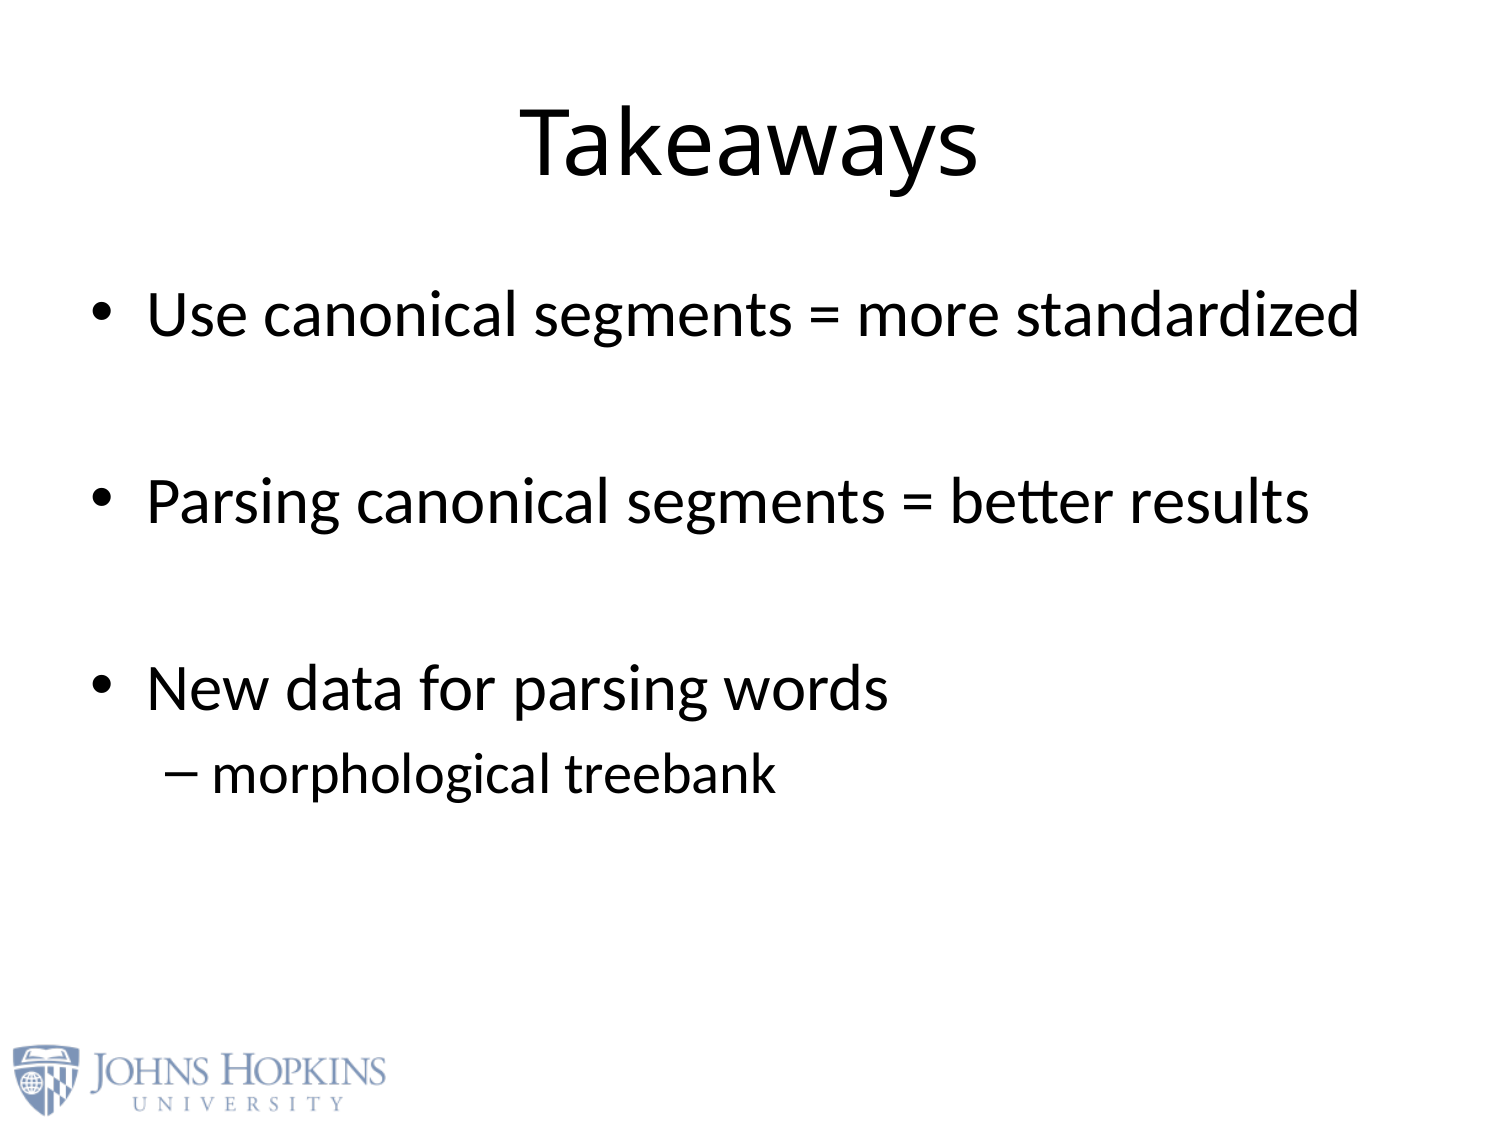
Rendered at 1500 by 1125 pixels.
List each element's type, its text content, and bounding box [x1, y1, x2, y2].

list Use canonical segments = more standardized Parsing canonical segments = better results New data for parsing words morphological treebank [75, 262, 1425, 1005]
title Takeaways [75, 45, 1425, 233]
